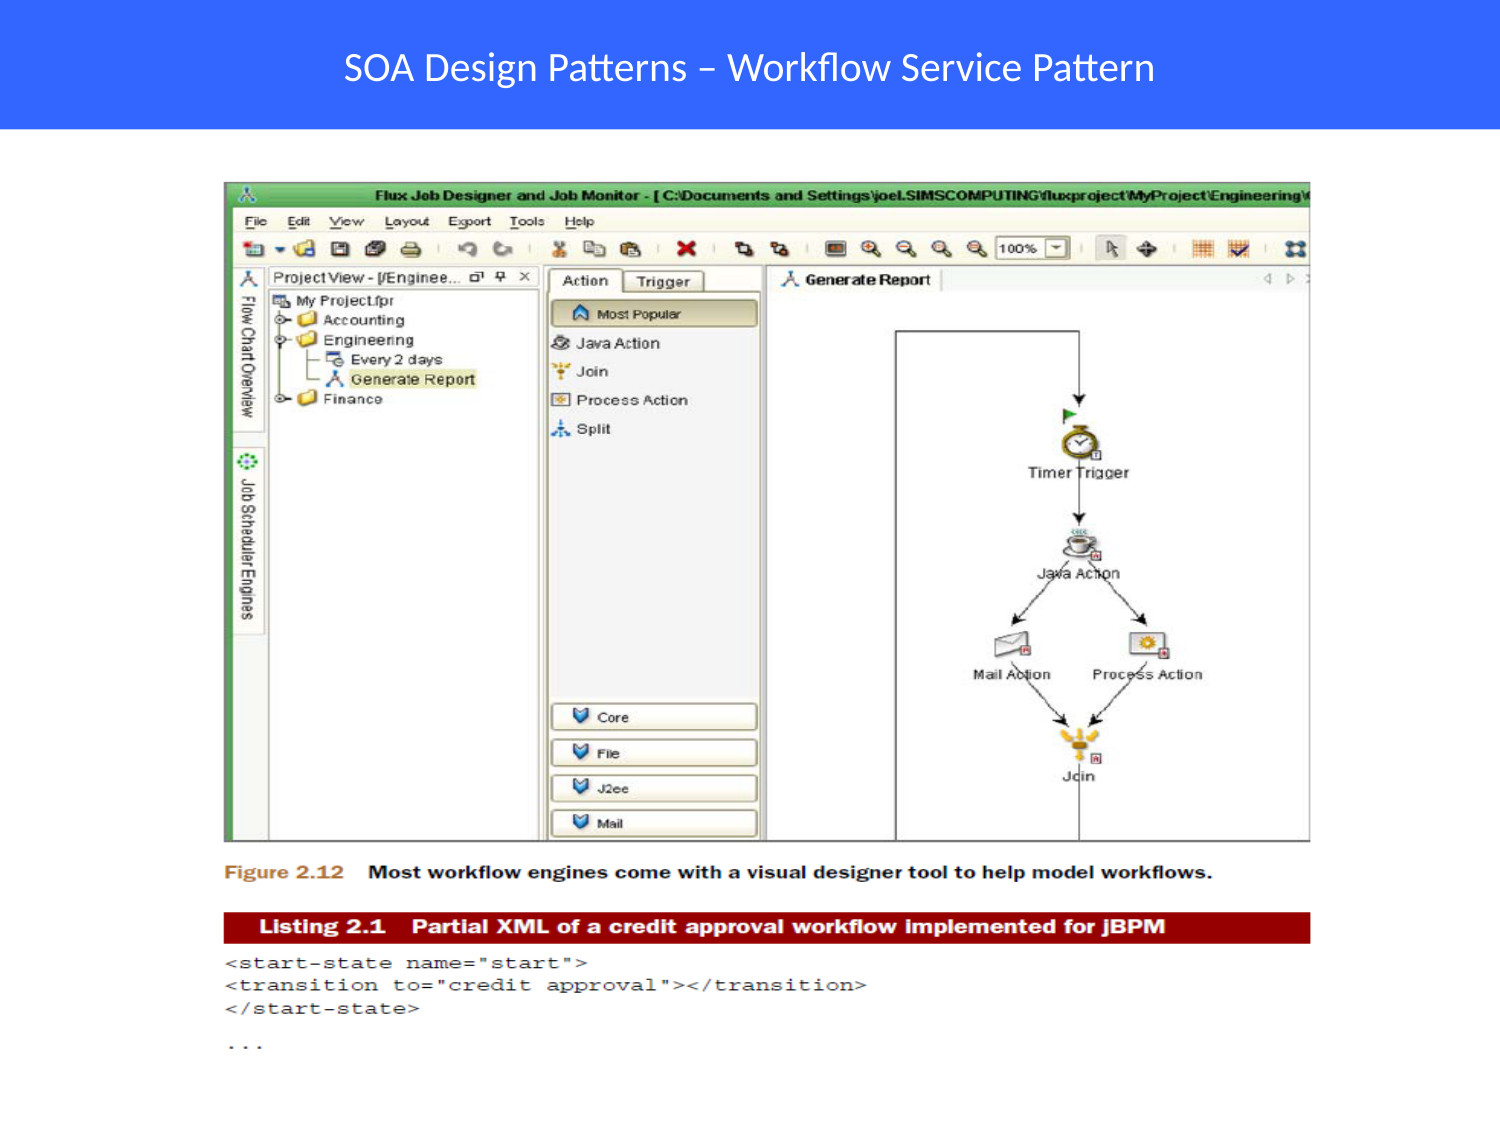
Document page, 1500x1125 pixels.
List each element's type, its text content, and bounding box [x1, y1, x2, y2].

title SOA Design Patterns – Workflow Service Pattern [0, 0, 1500, 130]
picture [130, 147, 1393, 1072]
